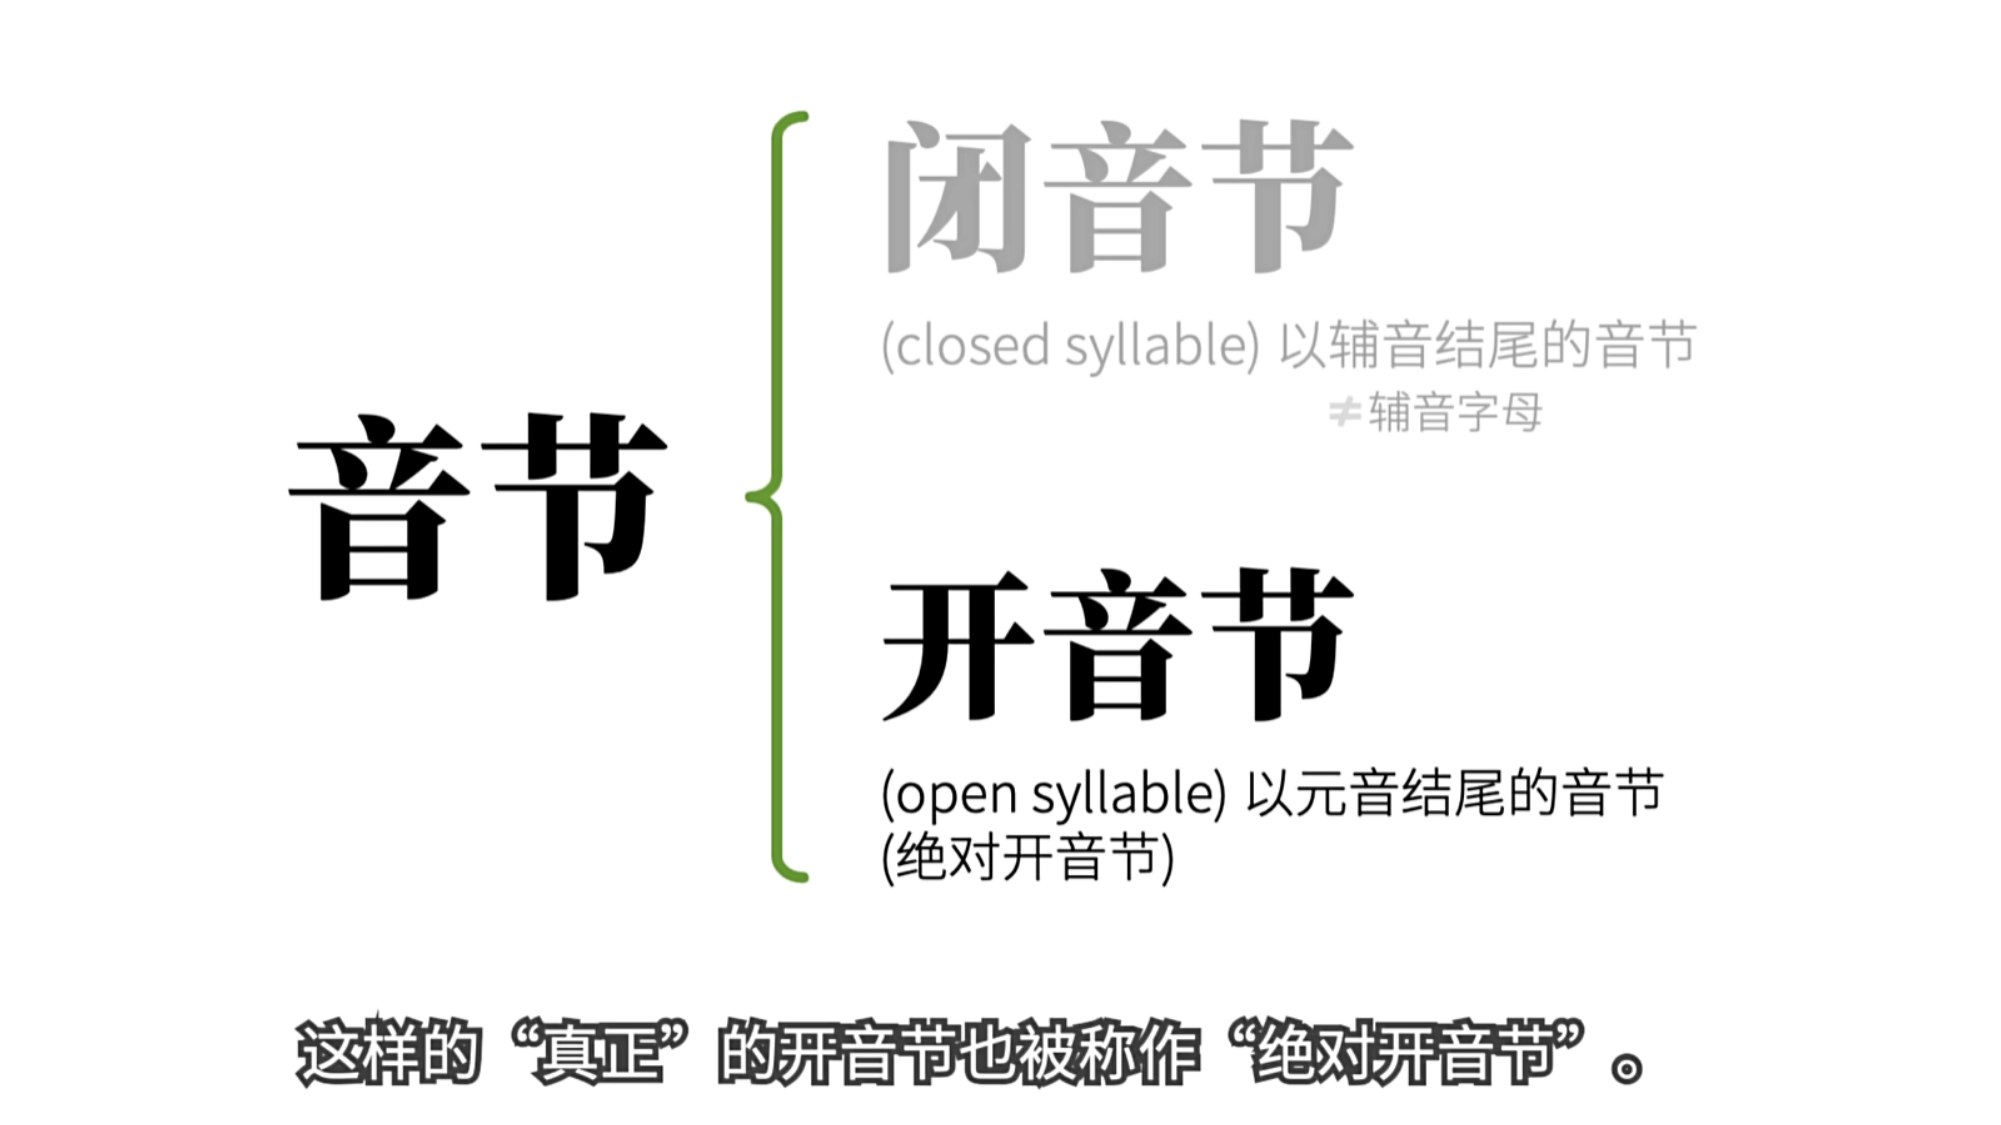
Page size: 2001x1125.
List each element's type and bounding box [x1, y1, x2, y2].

picture [241, 26, 1758, 1099]
